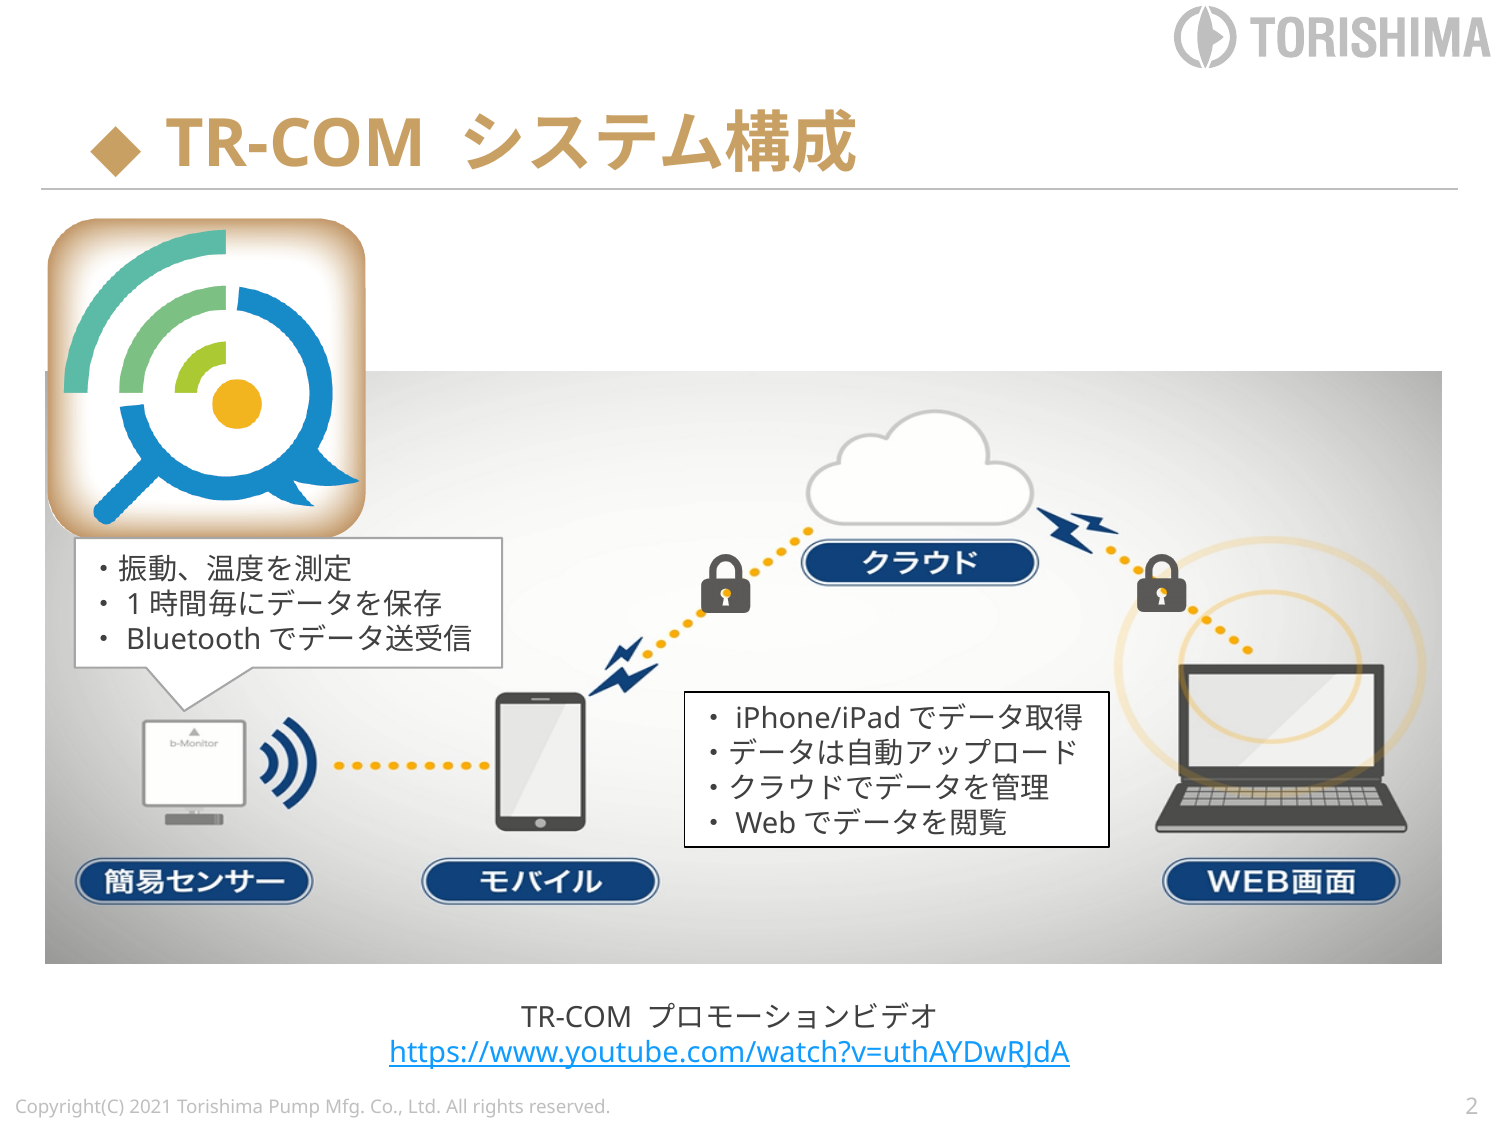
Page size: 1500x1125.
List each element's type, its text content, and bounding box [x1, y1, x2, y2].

text_box TR-COM プロモーションビデオ https://www.youtube.com/watch?v=uthAYDwRJdA [83, 991, 1377, 1081]
title TR-COM システム構成 [75, 77, 1425, 187]
picture [44, 216, 1442, 964]
slide_number 2 [1320, 1084, 1494, 1125]
